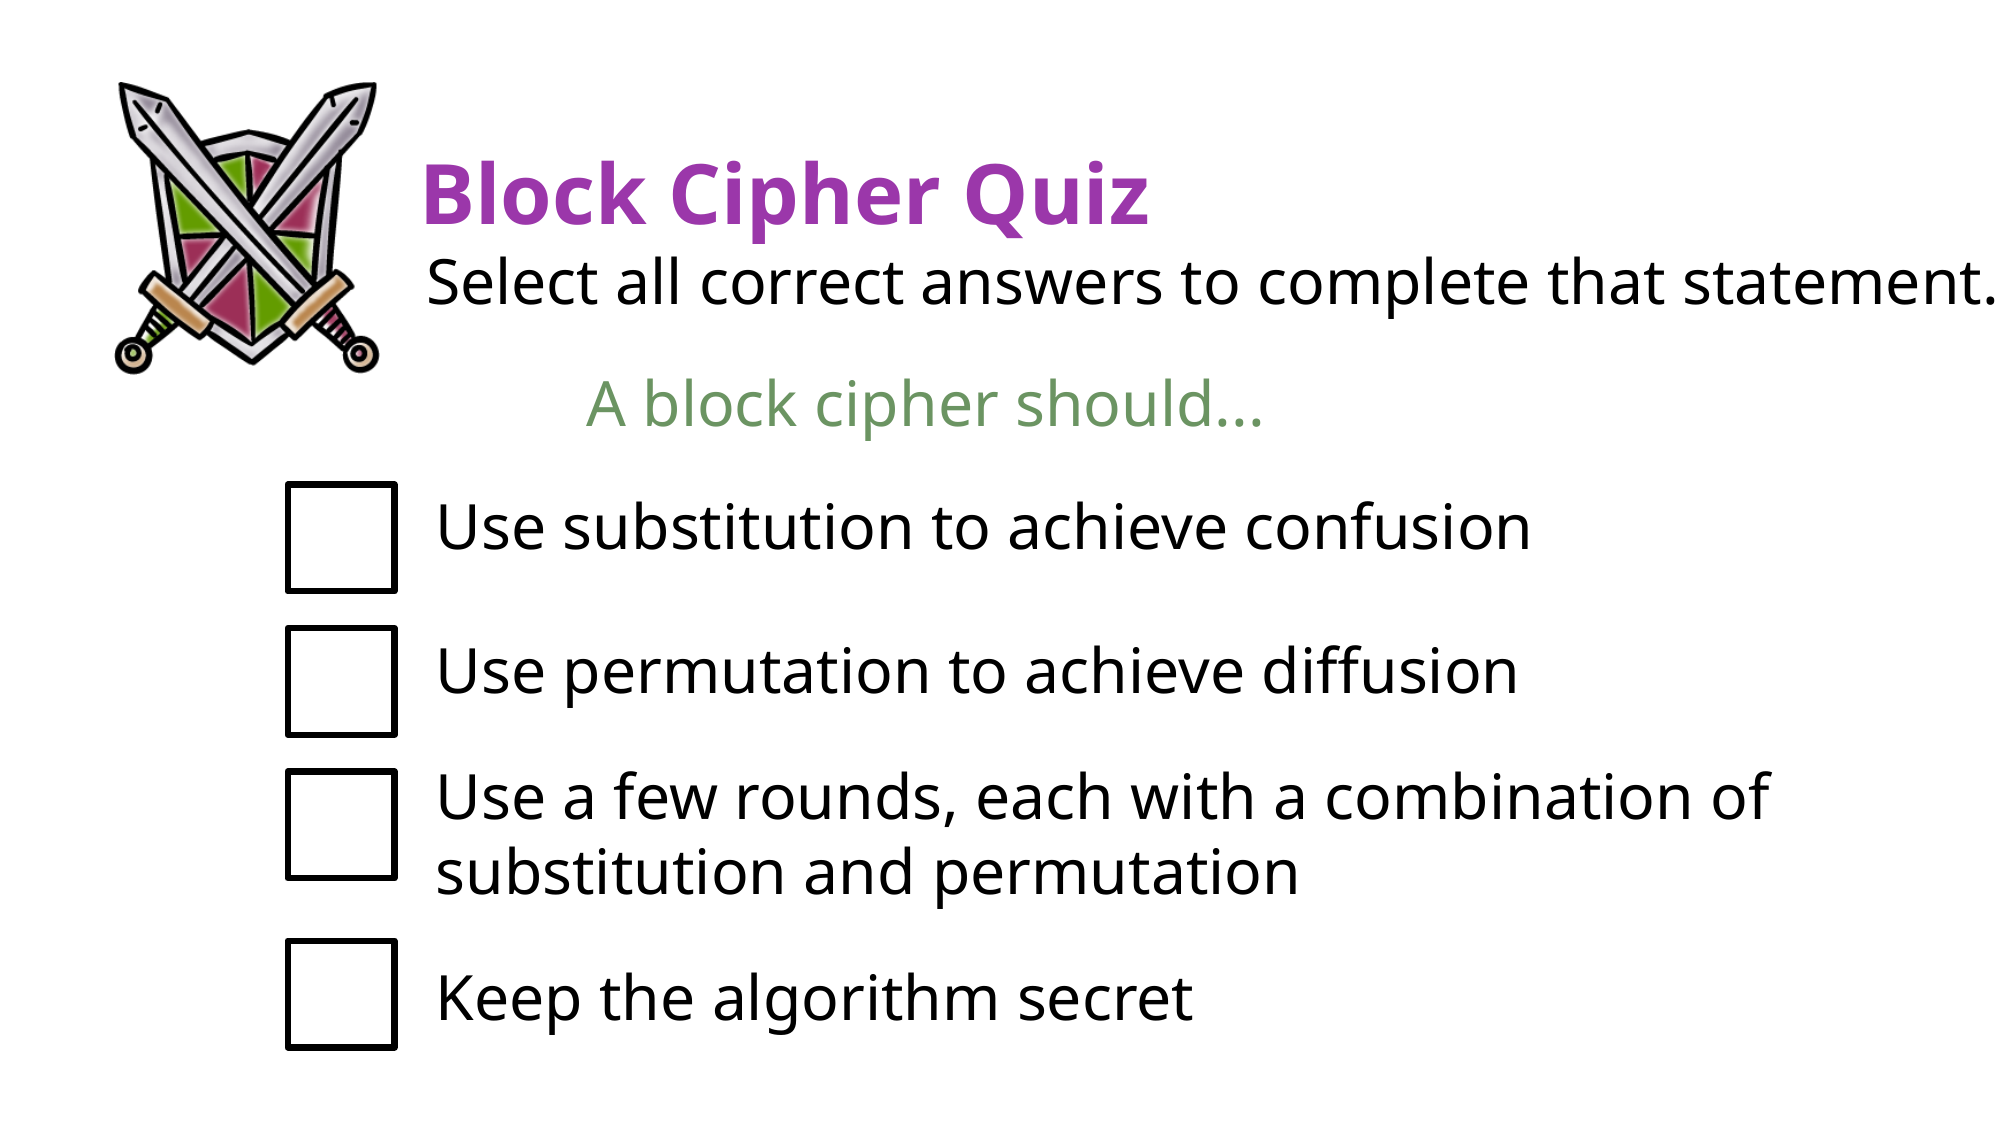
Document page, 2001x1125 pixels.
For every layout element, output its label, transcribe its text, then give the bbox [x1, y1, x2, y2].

text_box [287, 940, 395, 1048]
text_box Keep the algorithm secret [420, 928, 1306, 1063]
list A block cipher should... [567, 347, 2000, 479]
text_box [287, 484, 395, 592]
picture [114, 81, 381, 376]
text_box Use substitution to achieve confusion [420, 445, 1894, 604]
text_box [287, 771, 395, 879]
text_box Use a few rounds, each with a combination of substitution and permutation [420, 744, 1791, 920]
text_box [287, 628, 395, 735]
text_box Select all correct answers to complete that statement. [411, 212, 2000, 347]
title Block Cipher Quiz [400, 99, 1670, 234]
text_box Use permutation to achieve diffusion [420, 604, 1894, 737]
